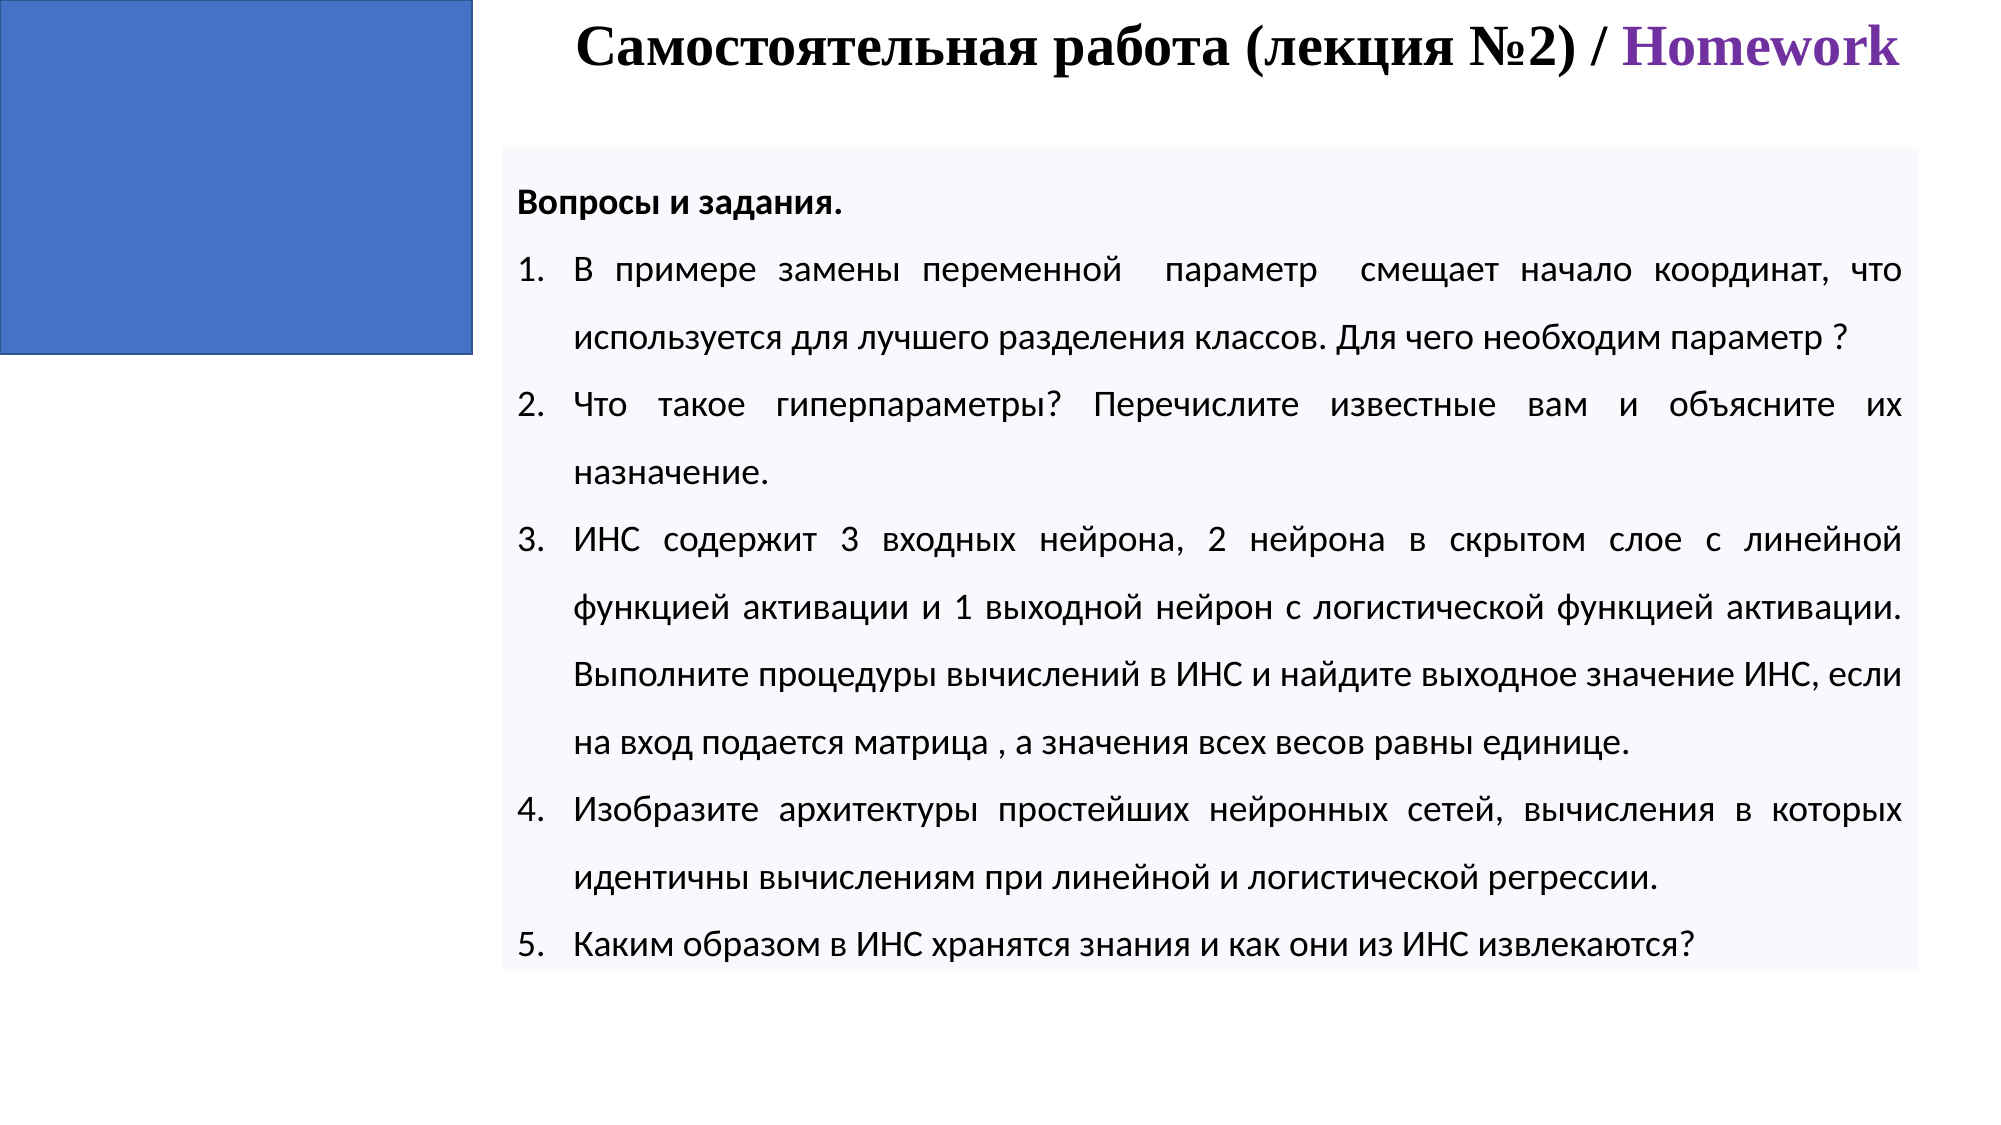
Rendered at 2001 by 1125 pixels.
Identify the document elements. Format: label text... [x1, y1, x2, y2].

text_box Самостоятельная работа (лекция №2) / Homework [475, 0, 2000, 85]
